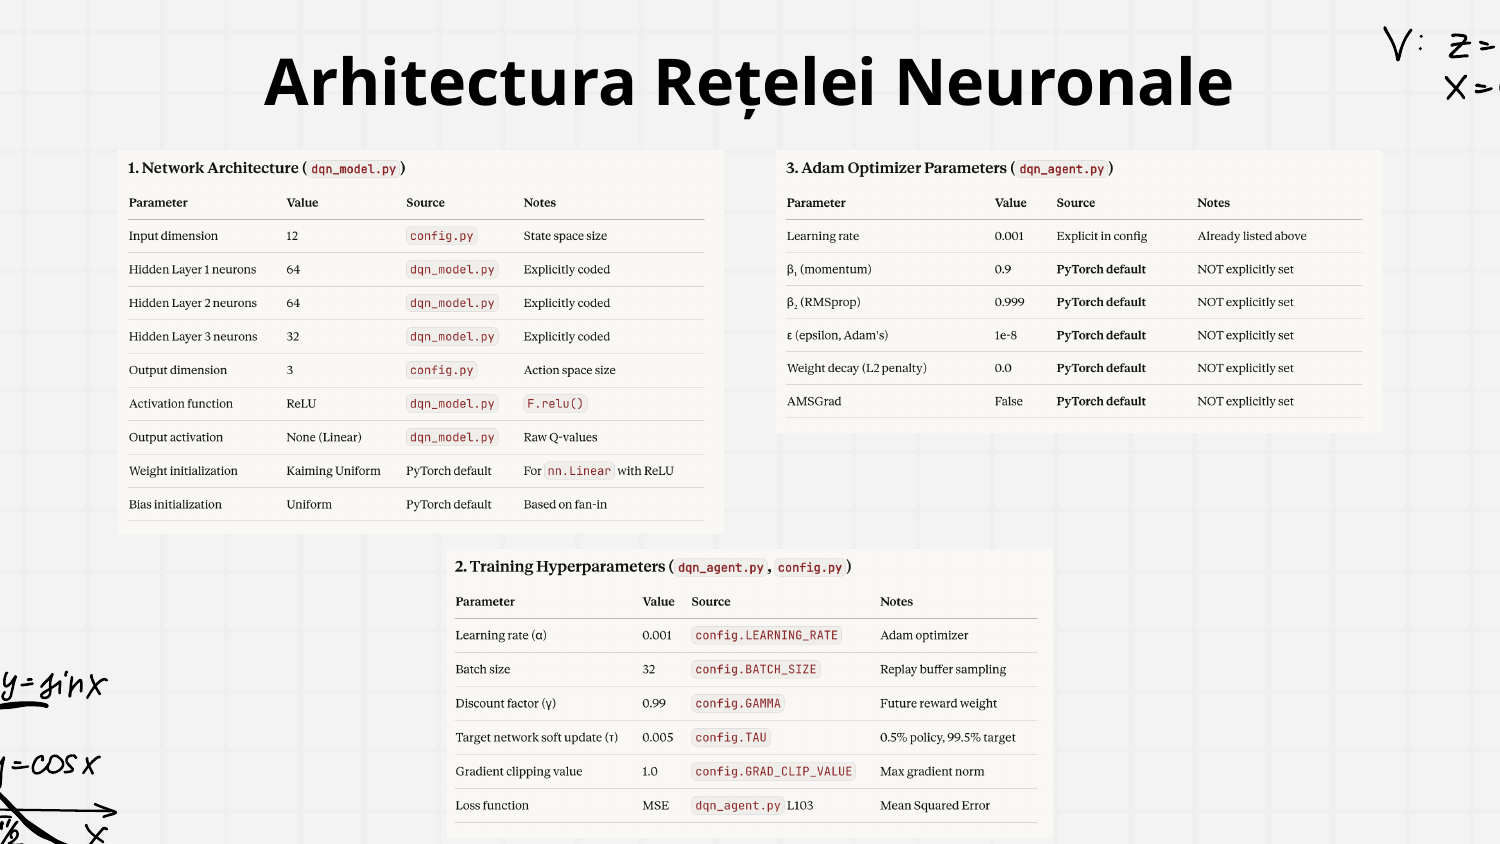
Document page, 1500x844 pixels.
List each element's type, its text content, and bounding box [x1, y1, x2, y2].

picture [446, 549, 1053, 838]
picture [117, 149, 724, 535]
picture [775, 149, 1383, 433]
title Arhitectura Rețelei Neuronale [118, 25, 1382, 120]
